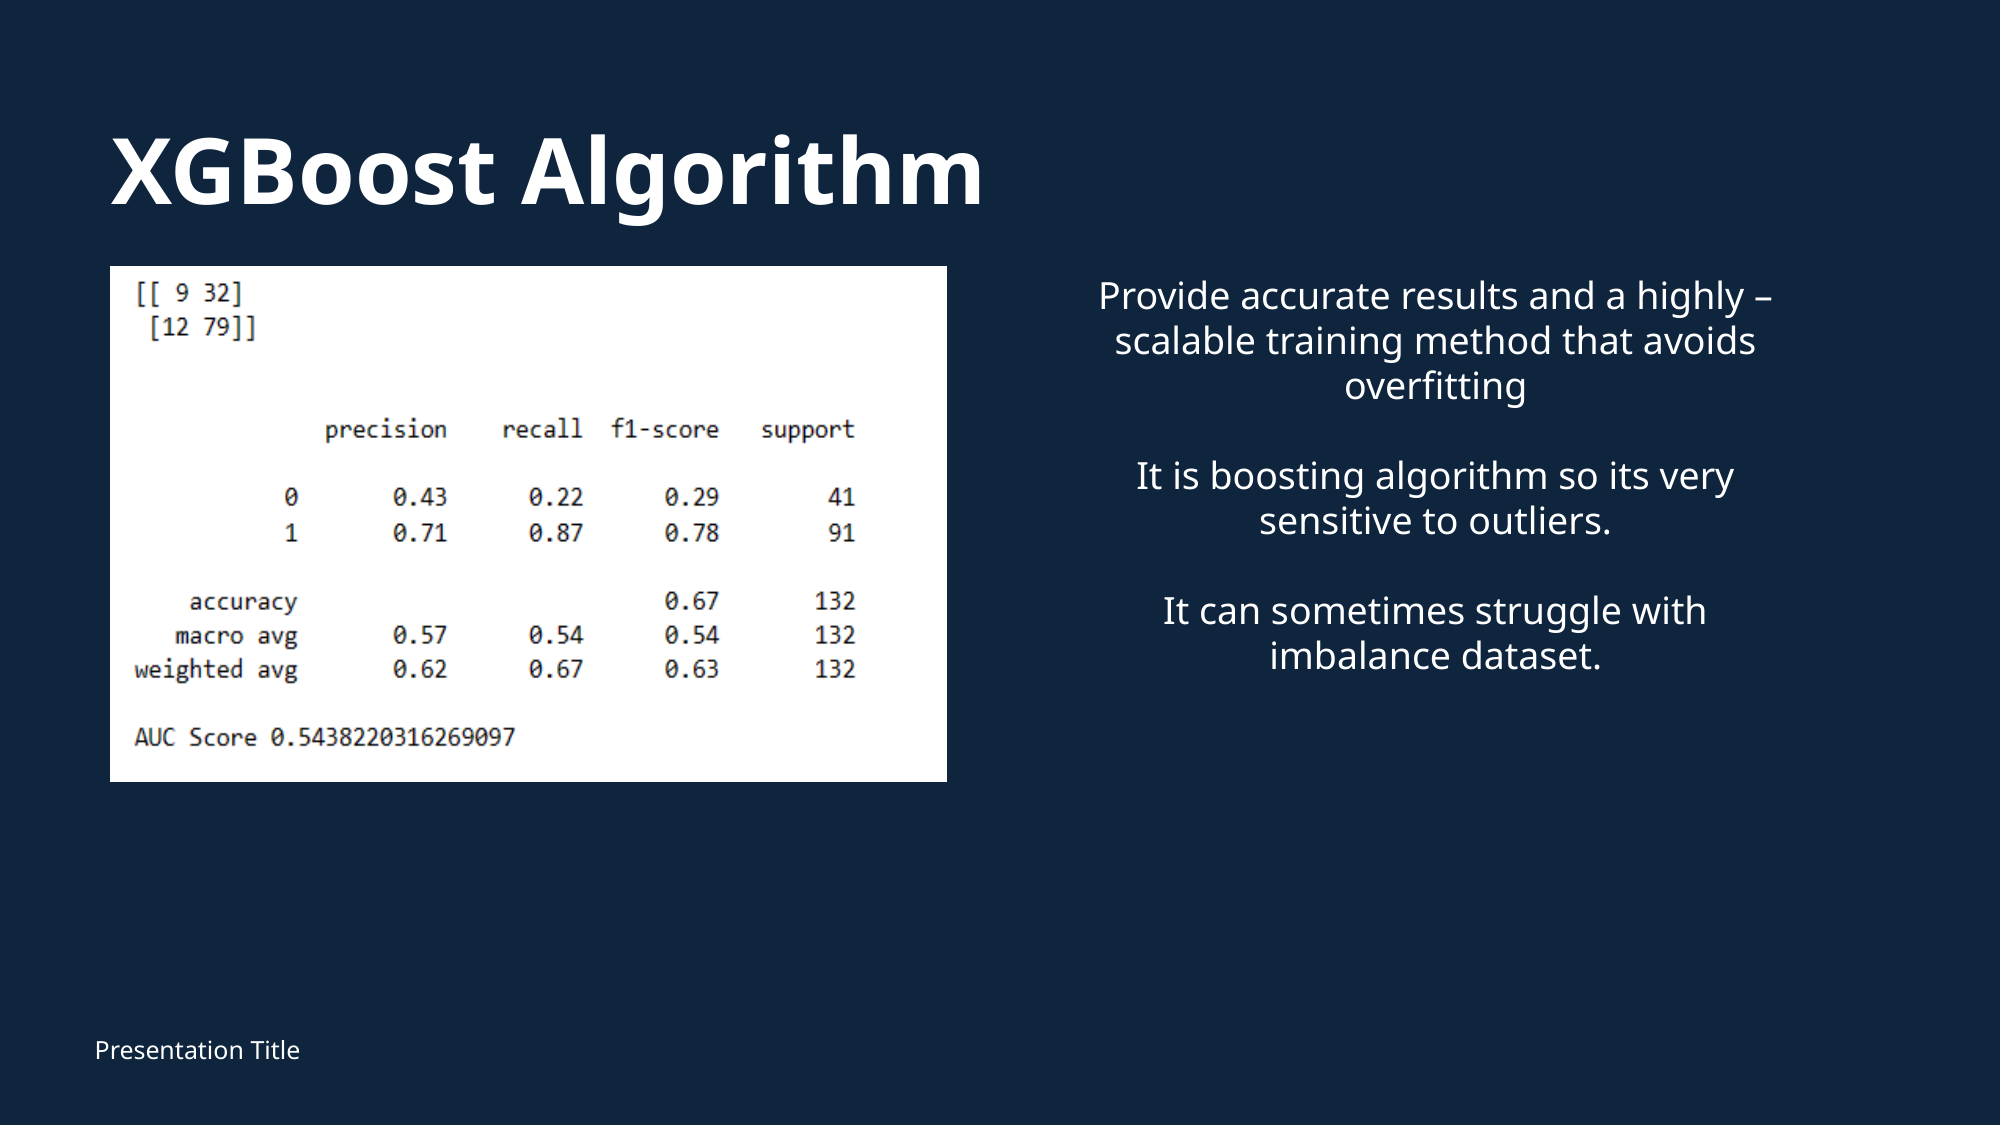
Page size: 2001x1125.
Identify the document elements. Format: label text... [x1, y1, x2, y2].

text_box Provide accurate results and a highly –scalable training method that avoids overfitting It is boosting algorithm so its very sensitive to outliers. It can sometimes struggle with imbalance dataset. [1053, 264, 1819, 775]
footer Presentation Title [79, 1020, 755, 1080]
picture [110, 266, 947, 782]
title XGBoost Algorithm [96, 83, 1822, 267]
